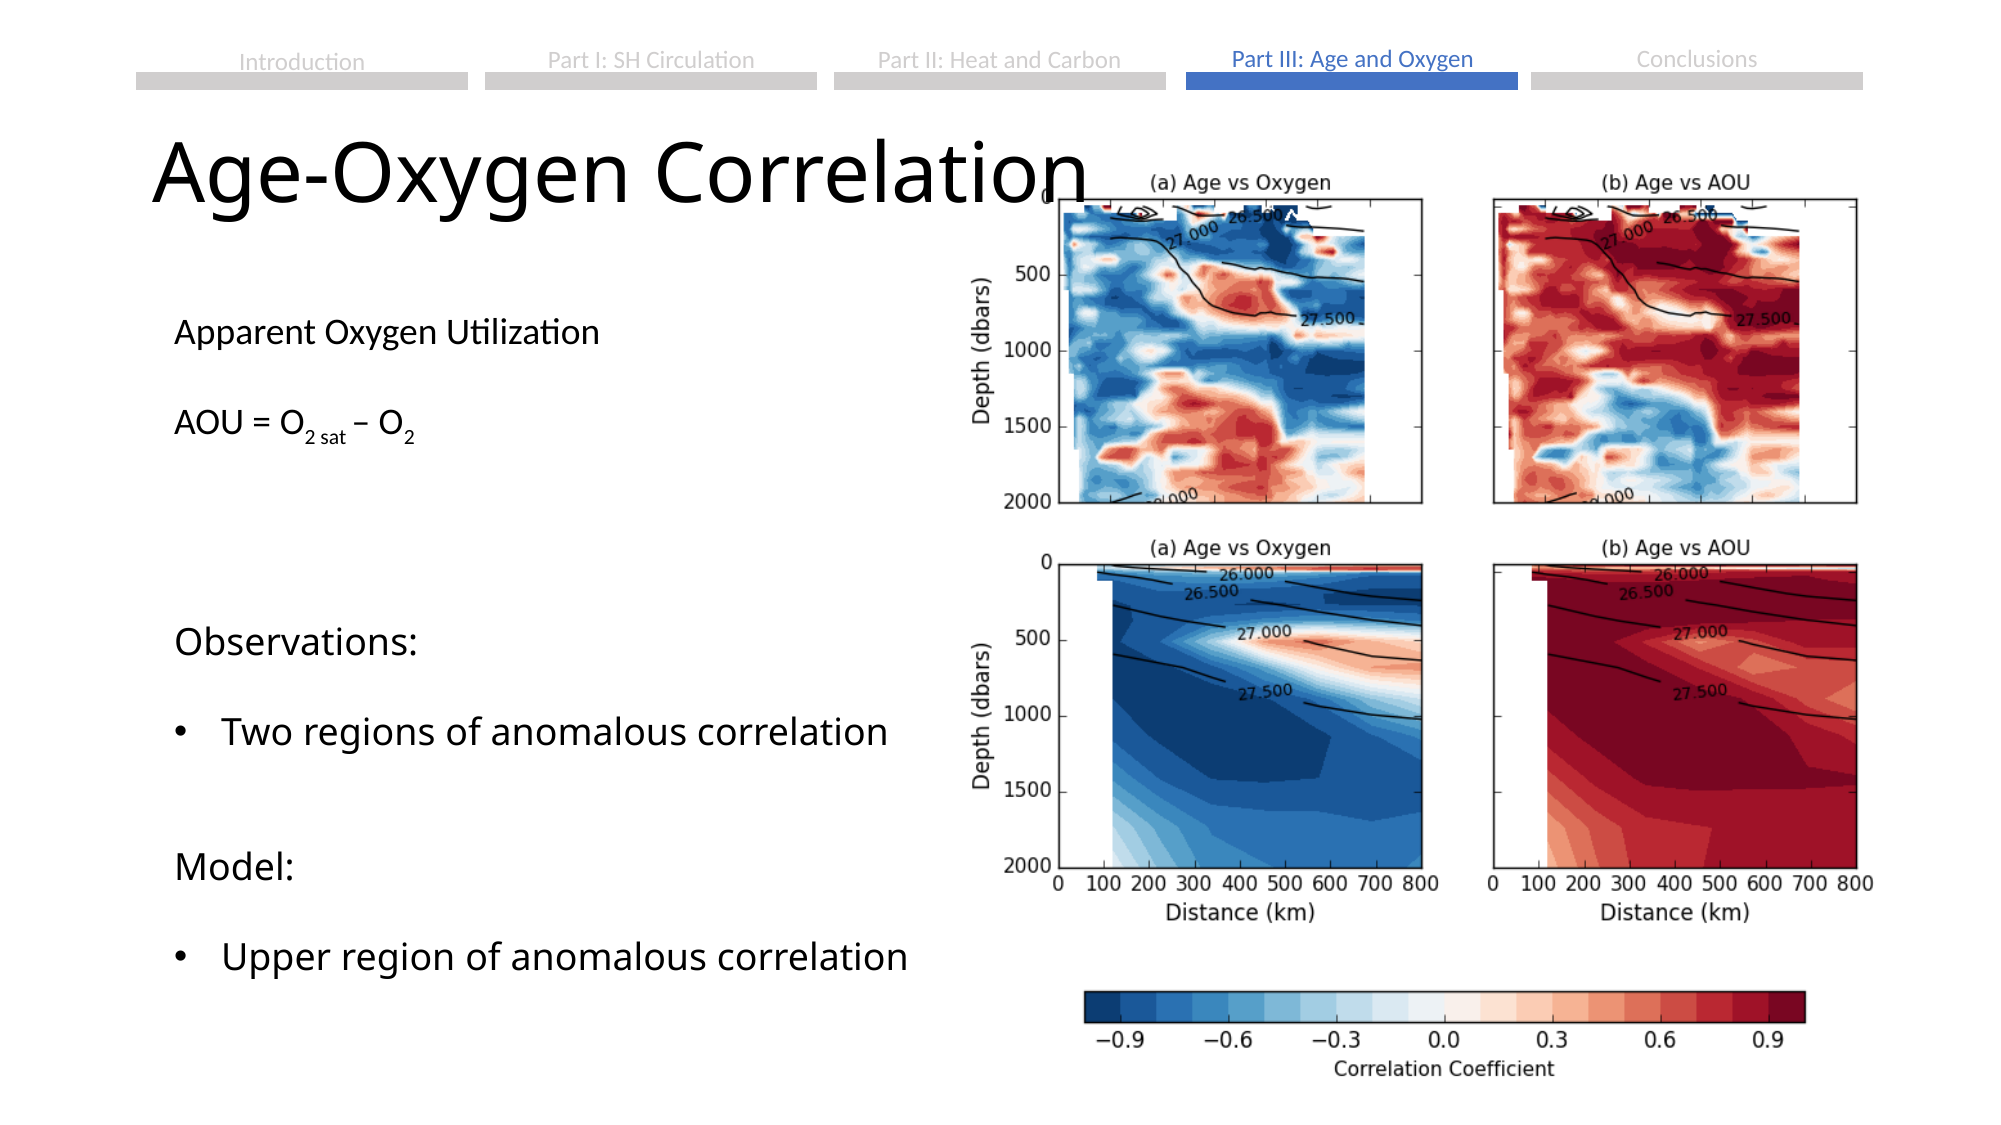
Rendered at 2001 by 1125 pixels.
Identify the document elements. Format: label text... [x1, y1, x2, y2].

text_box Apparent Oxygen Utilization AOU = O2 sat – O2 [159, 299, 881, 456]
picture [930, 96, 1959, 1125]
title Age-Oxygen Correlation [137, 117, 930, 234]
text_box Observations: Two regions of anomalous correlation Model: Upper region of anomalous correlation [159, 610, 930, 986]
